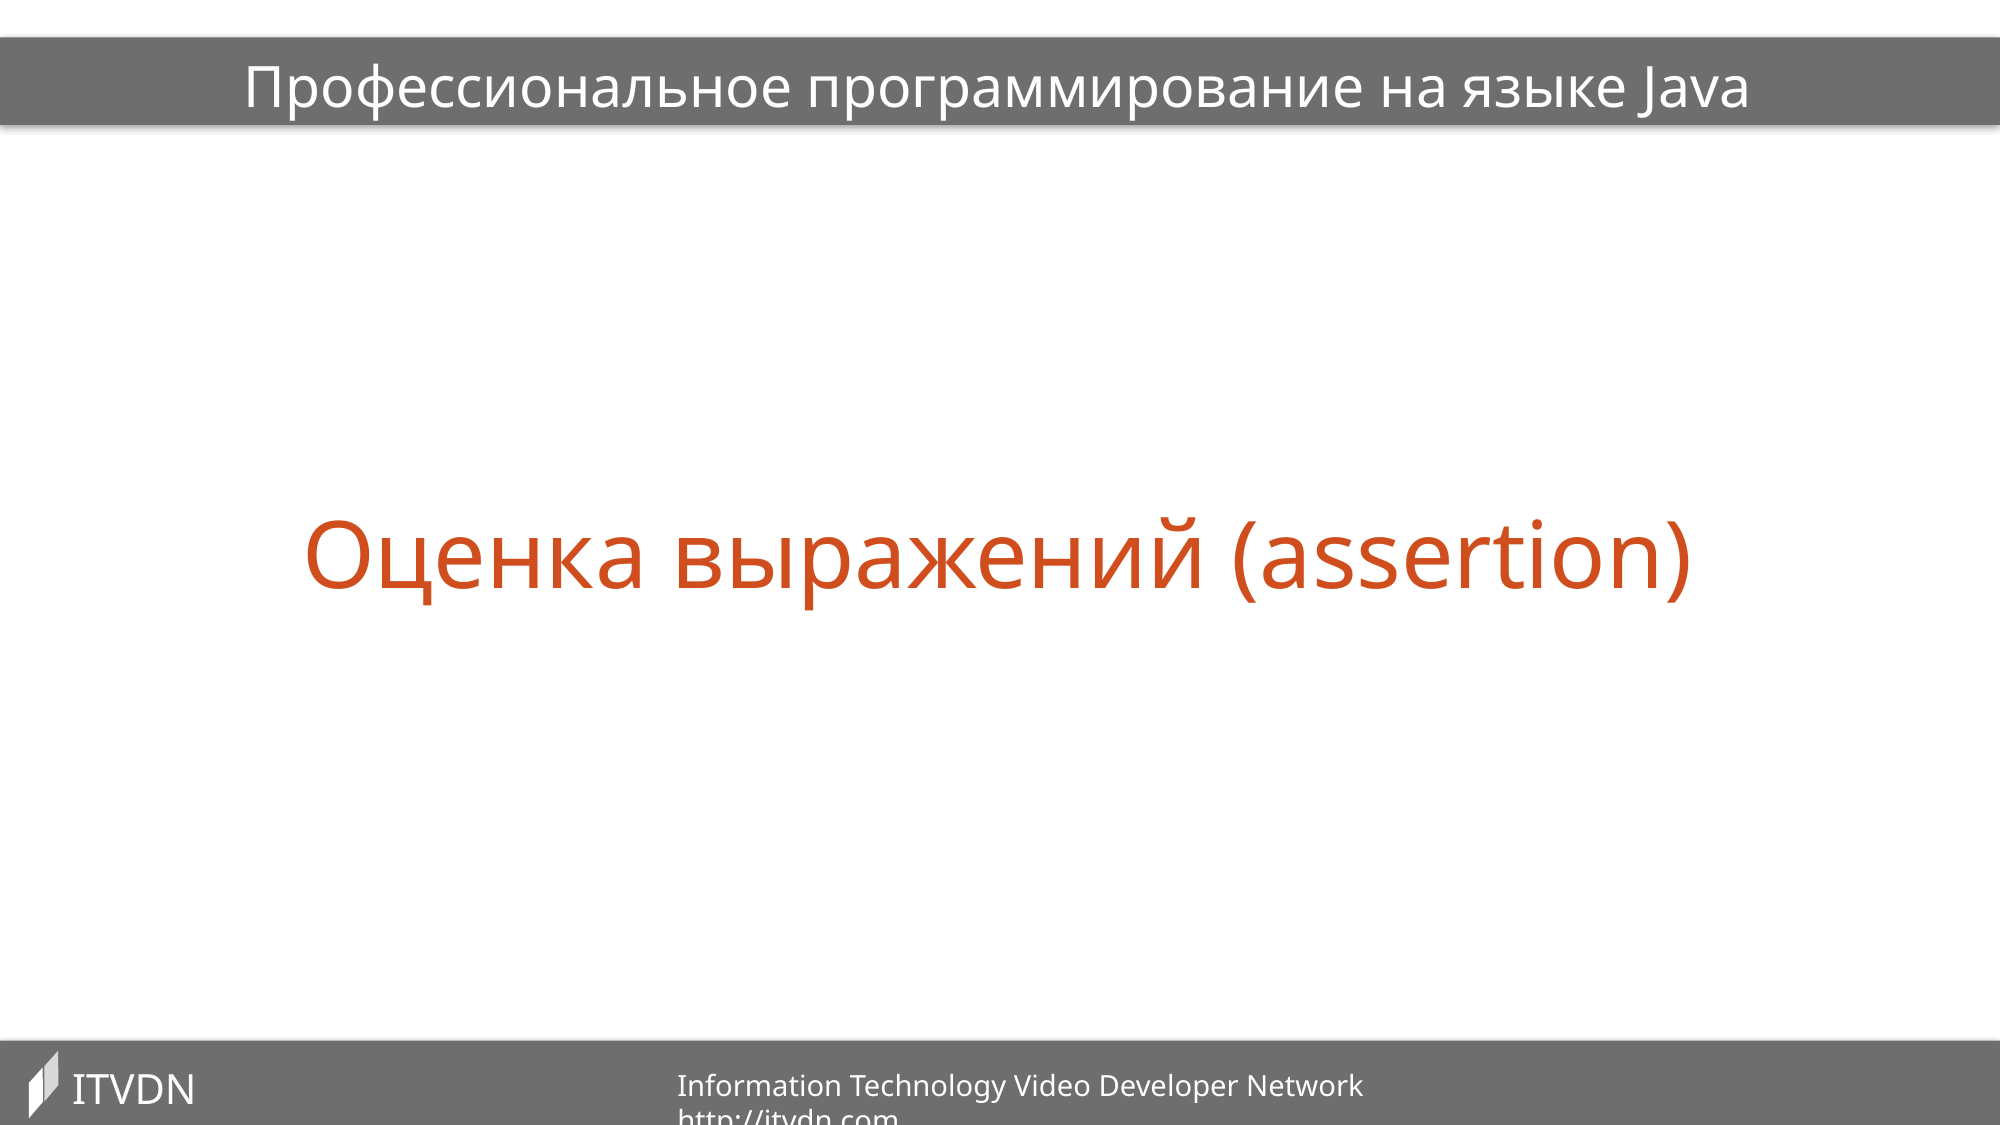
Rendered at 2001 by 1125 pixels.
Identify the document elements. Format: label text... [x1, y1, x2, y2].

text_box ITVDN [63, 1055, 212, 1120]
text_box Information Technology Video Developer Network http://itvdn.com [662, 1059, 1963, 1125]
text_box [28, 1050, 59, 1119]
text_box [0, 1037, 2000, 1125]
text_box Оценка выражений (assertion) [207, 450, 1788, 653]
text_box [0, 34, 2000, 128]
text_box Профессиональное программирование на языке Java [207, 37, 1788, 132]
